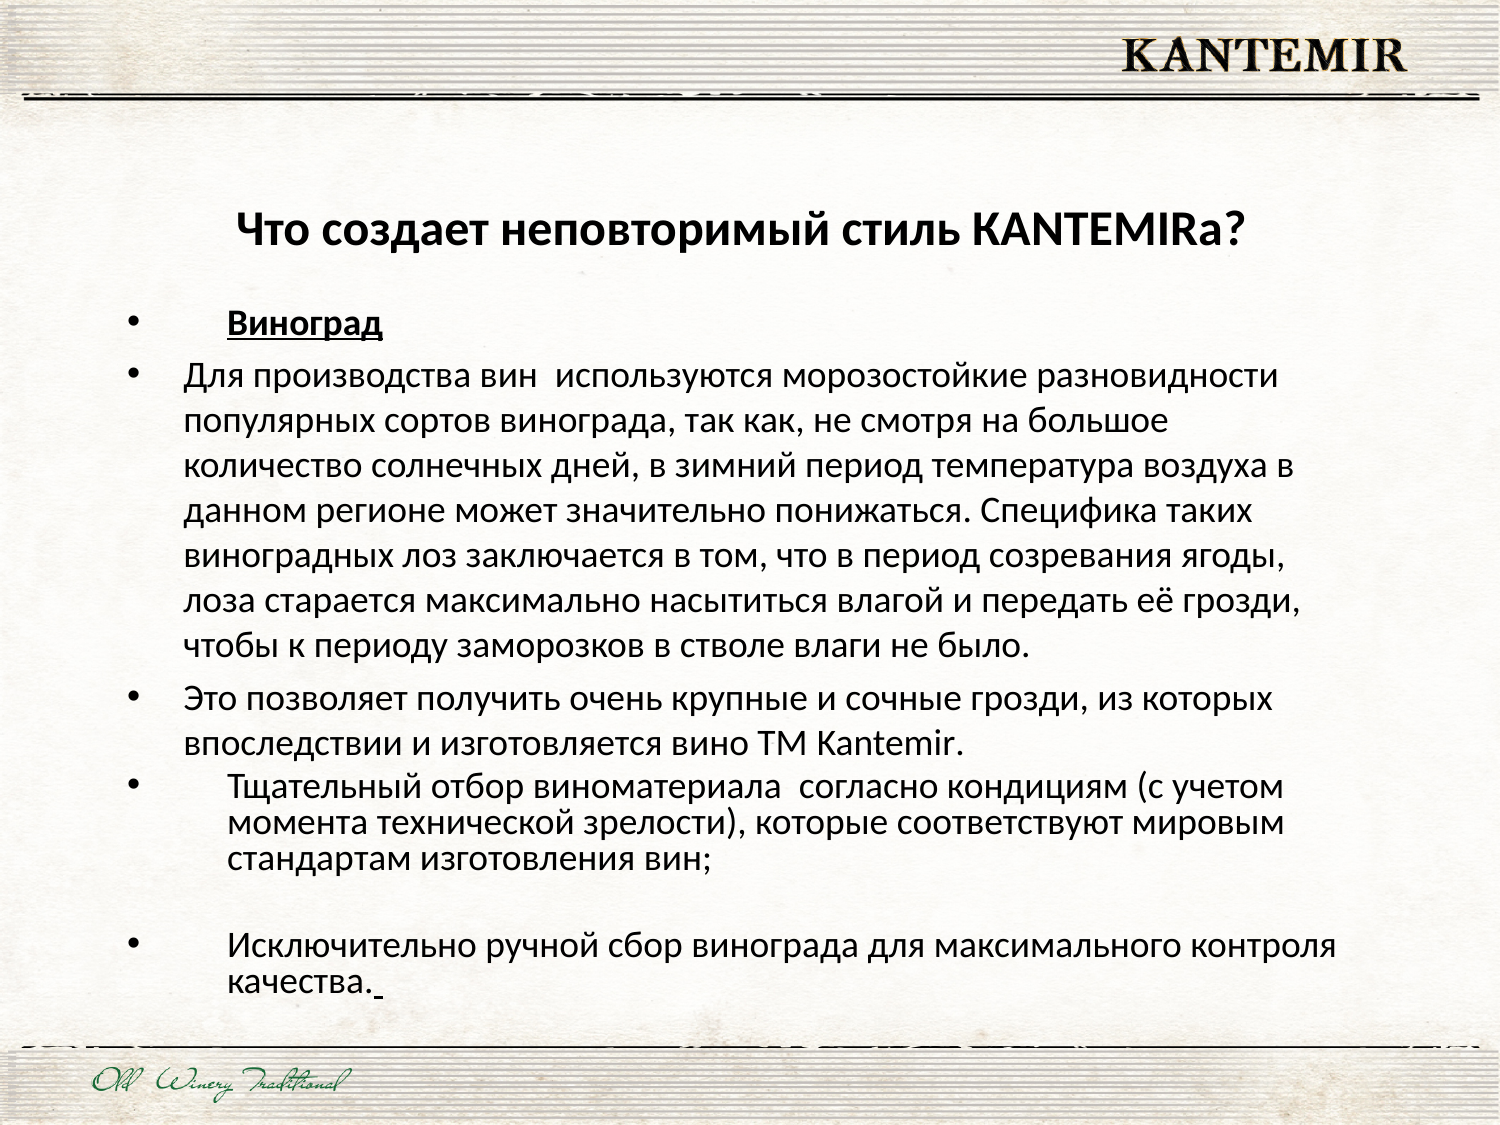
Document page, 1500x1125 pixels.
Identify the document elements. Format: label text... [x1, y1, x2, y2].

picture [0, 0, 1500, 1125]
title Что создает неповторимый стиль КАNTEMIRa? [76, 115, 1427, 303]
text_box Виноград Для производства вин используются морозостойкие разновидности популярных сортов винограда, так как, не смотря на большое количество солнечных дней, в зимний период температура воздуха в данном регионе может значительно понижаться. Специфика таких виноградных лоз заключается в том, что в период созревания ягоды, лоза старается максимально насытиться влагой и передать её грозди, чтобы к периоду заморозков в стволе влаги не было. Это позволяет получить очень крупные и сочные грозди, из которых впоследствии и изготовляется вино ТМ Kantemir. Тщательный отбор виноматериала согласно кондициям (с учетом момента технической зрелости), которые соответствуют мировым стандартам изготовления вин; Исключительно ручной сбор винограда для максимального контроля качества. [112, 299, 1362, 1003]
